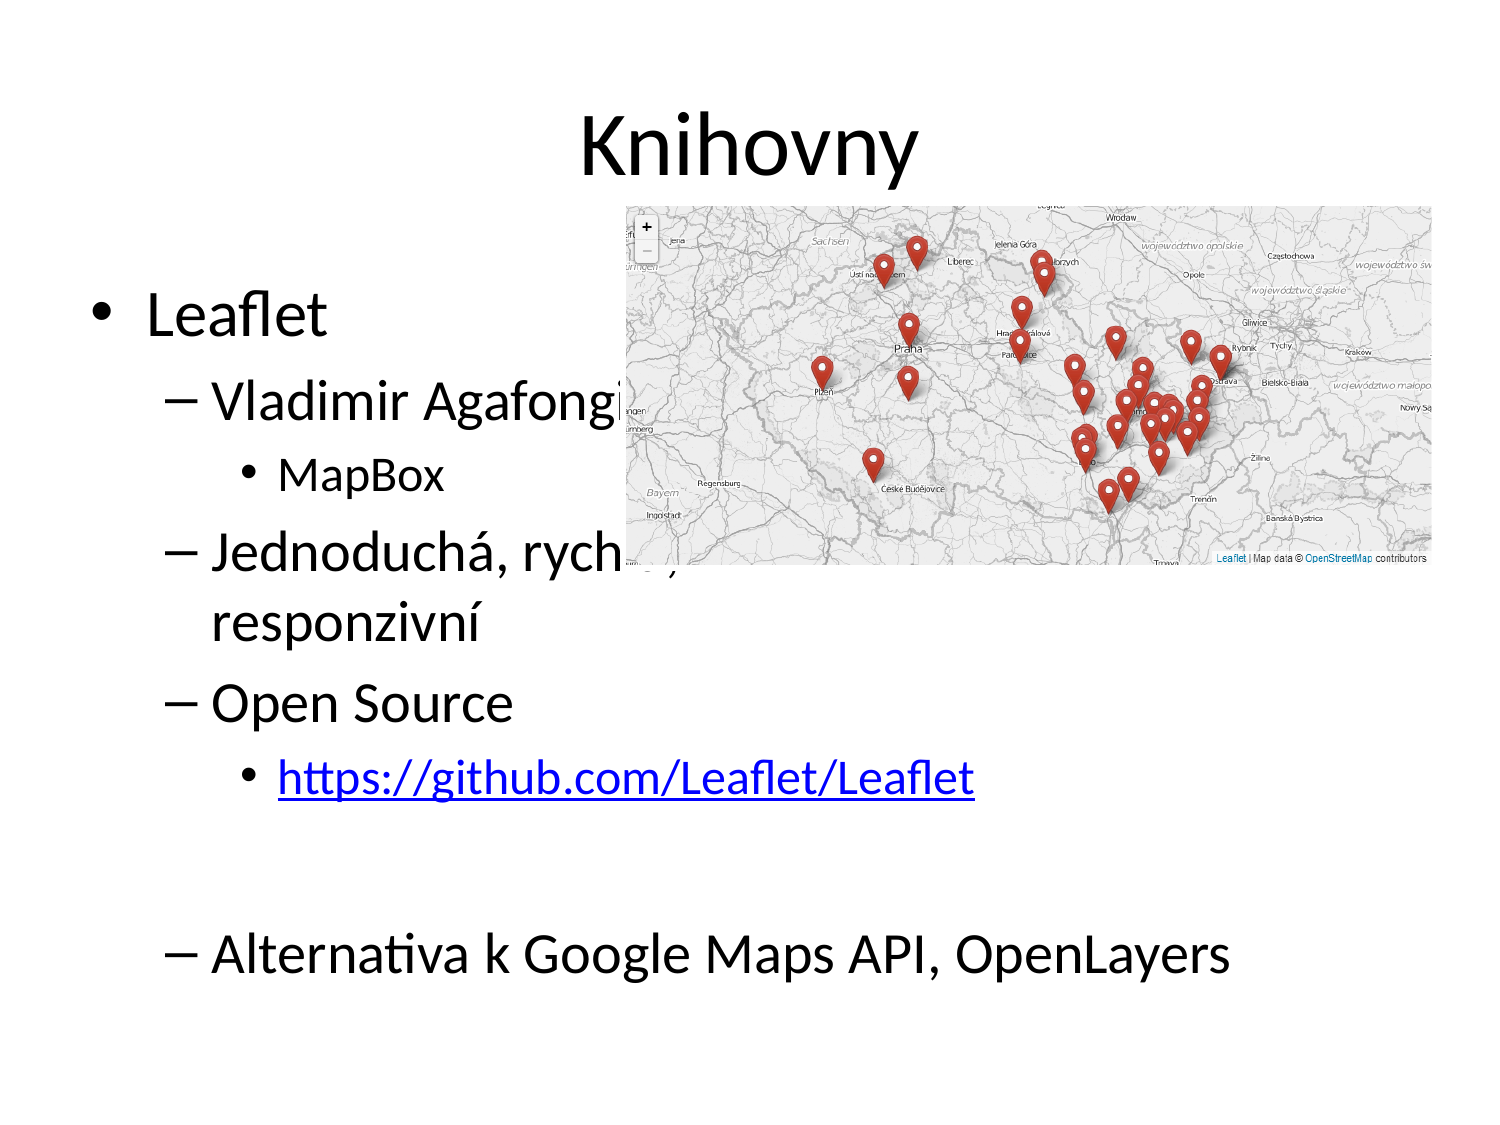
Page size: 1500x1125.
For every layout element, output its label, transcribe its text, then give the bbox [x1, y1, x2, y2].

title Knihovny [75, 45, 1425, 233]
list Leaflet Vladimir Agafongin MapBox Jednoduchá, rychlá, responzivní Open Source https://github.com/Leaflet/Leaflet Alternativa k Google Maps API, OpenLayers [75, 262, 1425, 1005]
picture [619, 195, 1440, 571]
